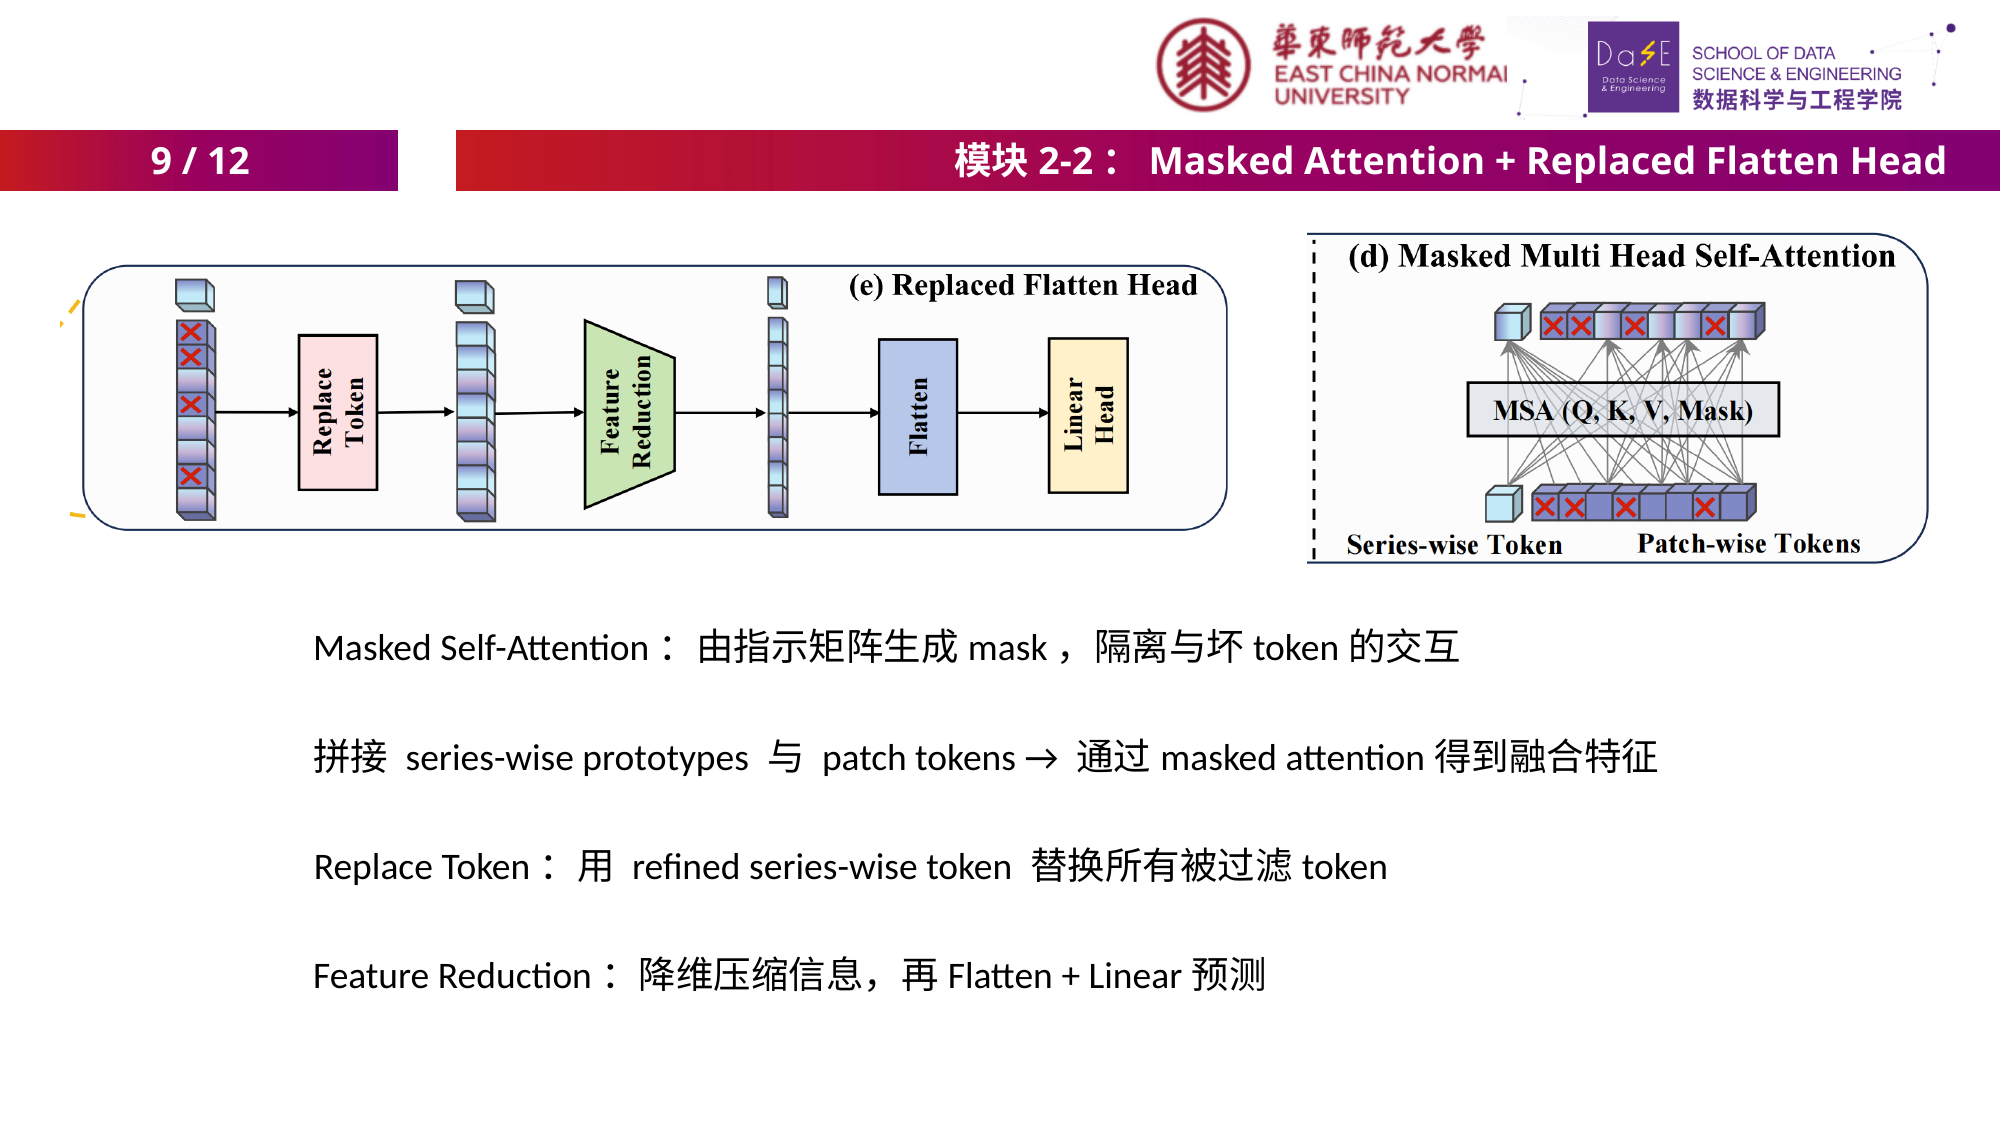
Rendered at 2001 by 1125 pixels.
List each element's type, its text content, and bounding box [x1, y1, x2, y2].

picture [1149, 15, 1964, 121]
picture [1306, 227, 1937, 569]
picture [0, 129, 398, 191]
text_box Replace Token：用 refined series-wise token 替换所有被过滤token [299, 834, 1822, 895]
picture [59, 233, 1244, 537]
text_box Feature Reduction：降维压缩信息，再Flatten + Linear预测 [298, 943, 1681, 1004]
text_box 拼接 series-wise prototypes 与 patch tokens → 通过masked attention得到融合特征 [298, 725, 1874, 786]
picture [455, 129, 2000, 191]
text_box Masked Self-Attention：由指示矩阵生成mask，隔离与坏token的交互 [298, 616, 1907, 676]
